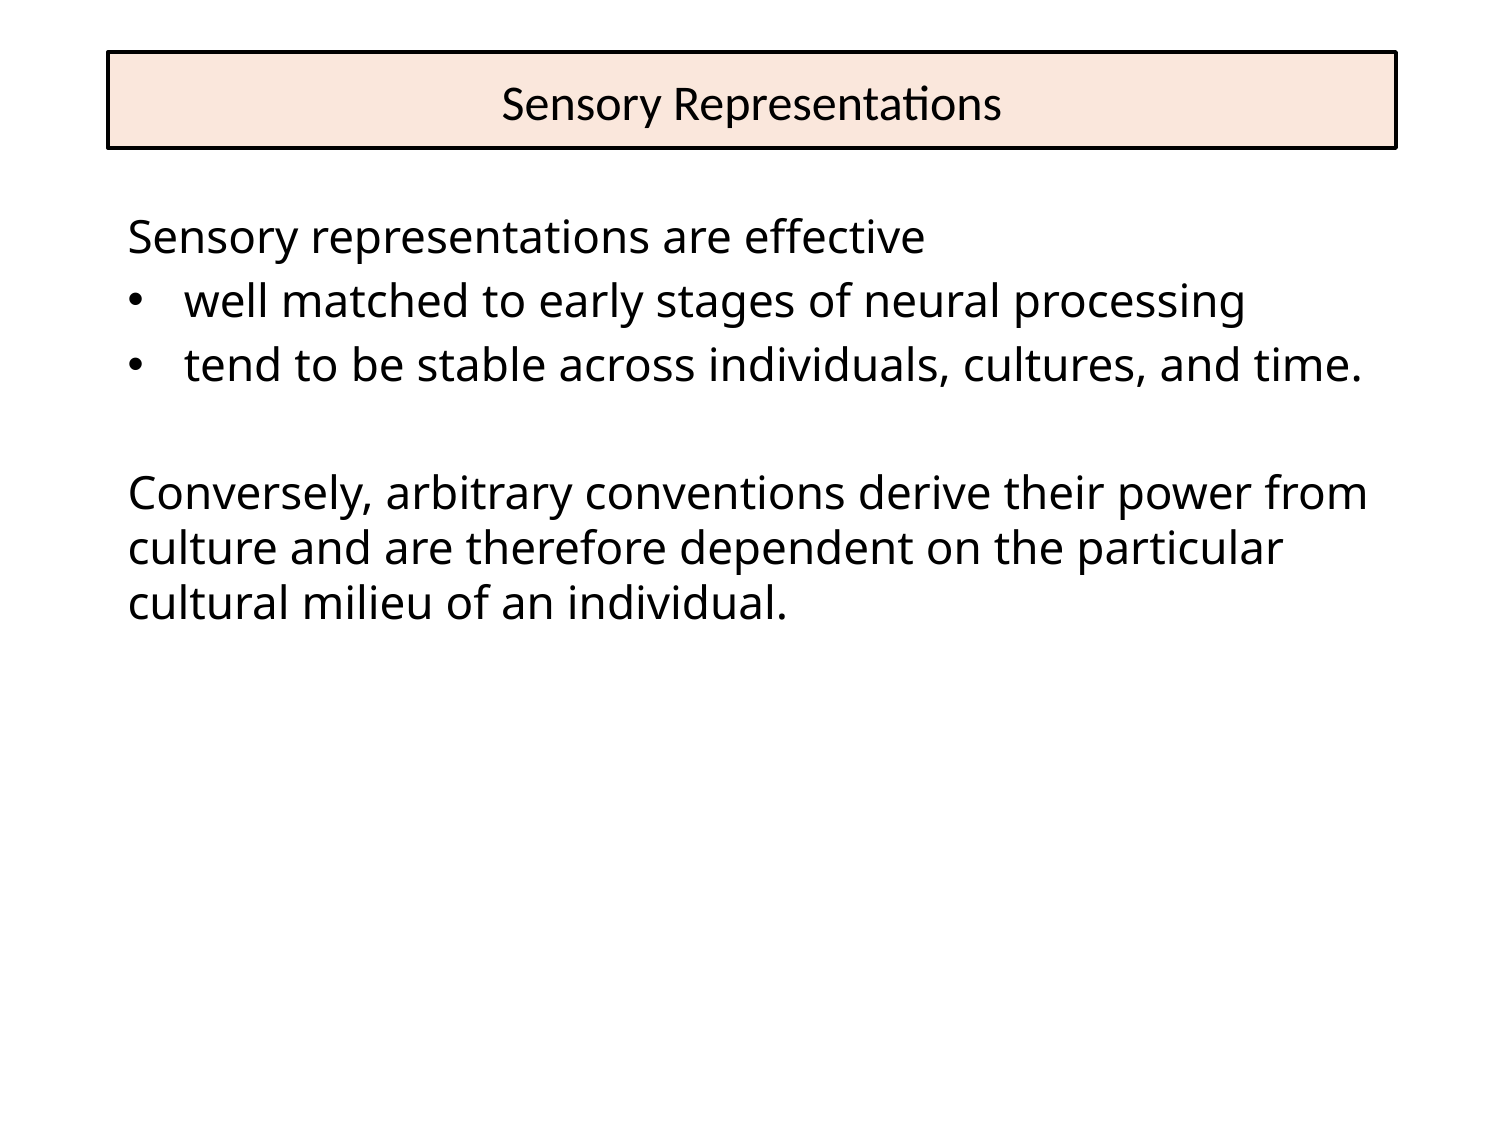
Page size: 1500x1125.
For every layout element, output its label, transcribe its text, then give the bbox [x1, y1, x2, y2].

list Sensory representations are effective well matched to early stages of neural processing tend to be stable across individuals, cultures, and time. Conversely, arbitrary conventions derive their power from culture and are therefore dependent on the particular cultural milieu of an individual. [112, 200, 1388, 875]
title Sensory Representations [106, 50, 1398, 150]
